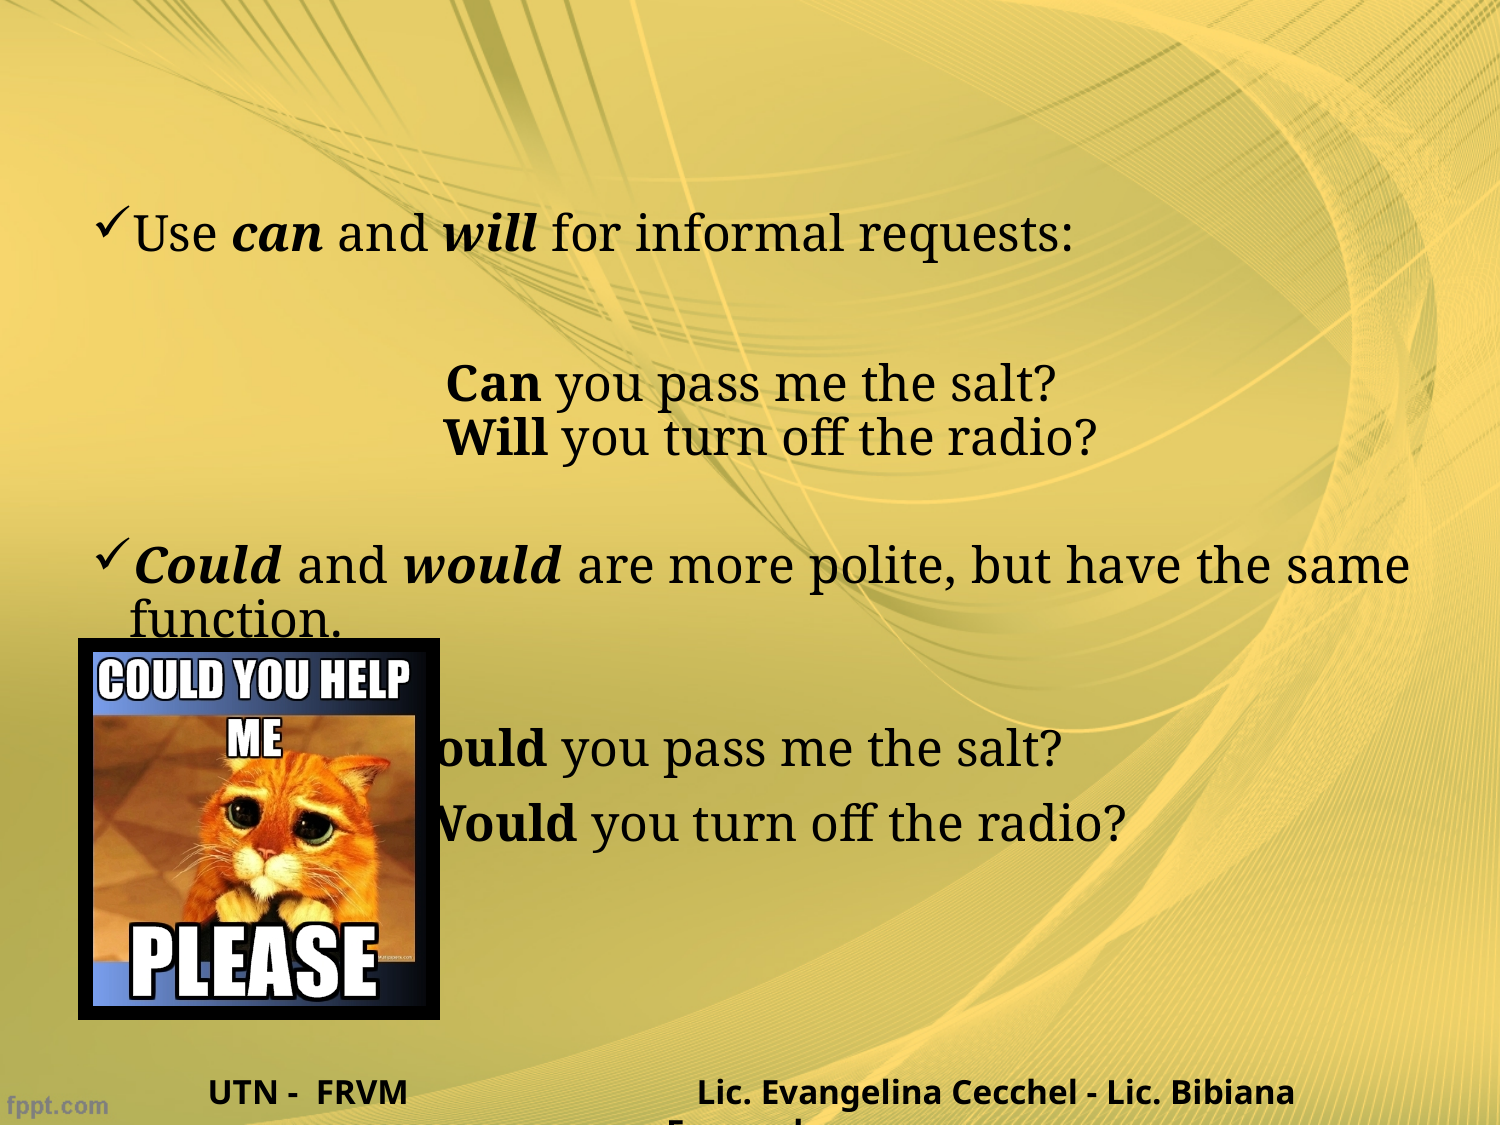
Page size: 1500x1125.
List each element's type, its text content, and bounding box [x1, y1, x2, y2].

footer UTN - FRVM Lic. Evangelina Cecchel - Lic. Bibiana Fernandez [176, 1069, 1329, 1125]
list Use can and will for informal requests: Can you pass me the salt? Will you turn off the radio? Could and would are more polite, but have the same function. Could you pass me the salt? Would you turn off the radio? [76, 120, 1427, 1066]
picture [0, 0, 1500, 1125]
